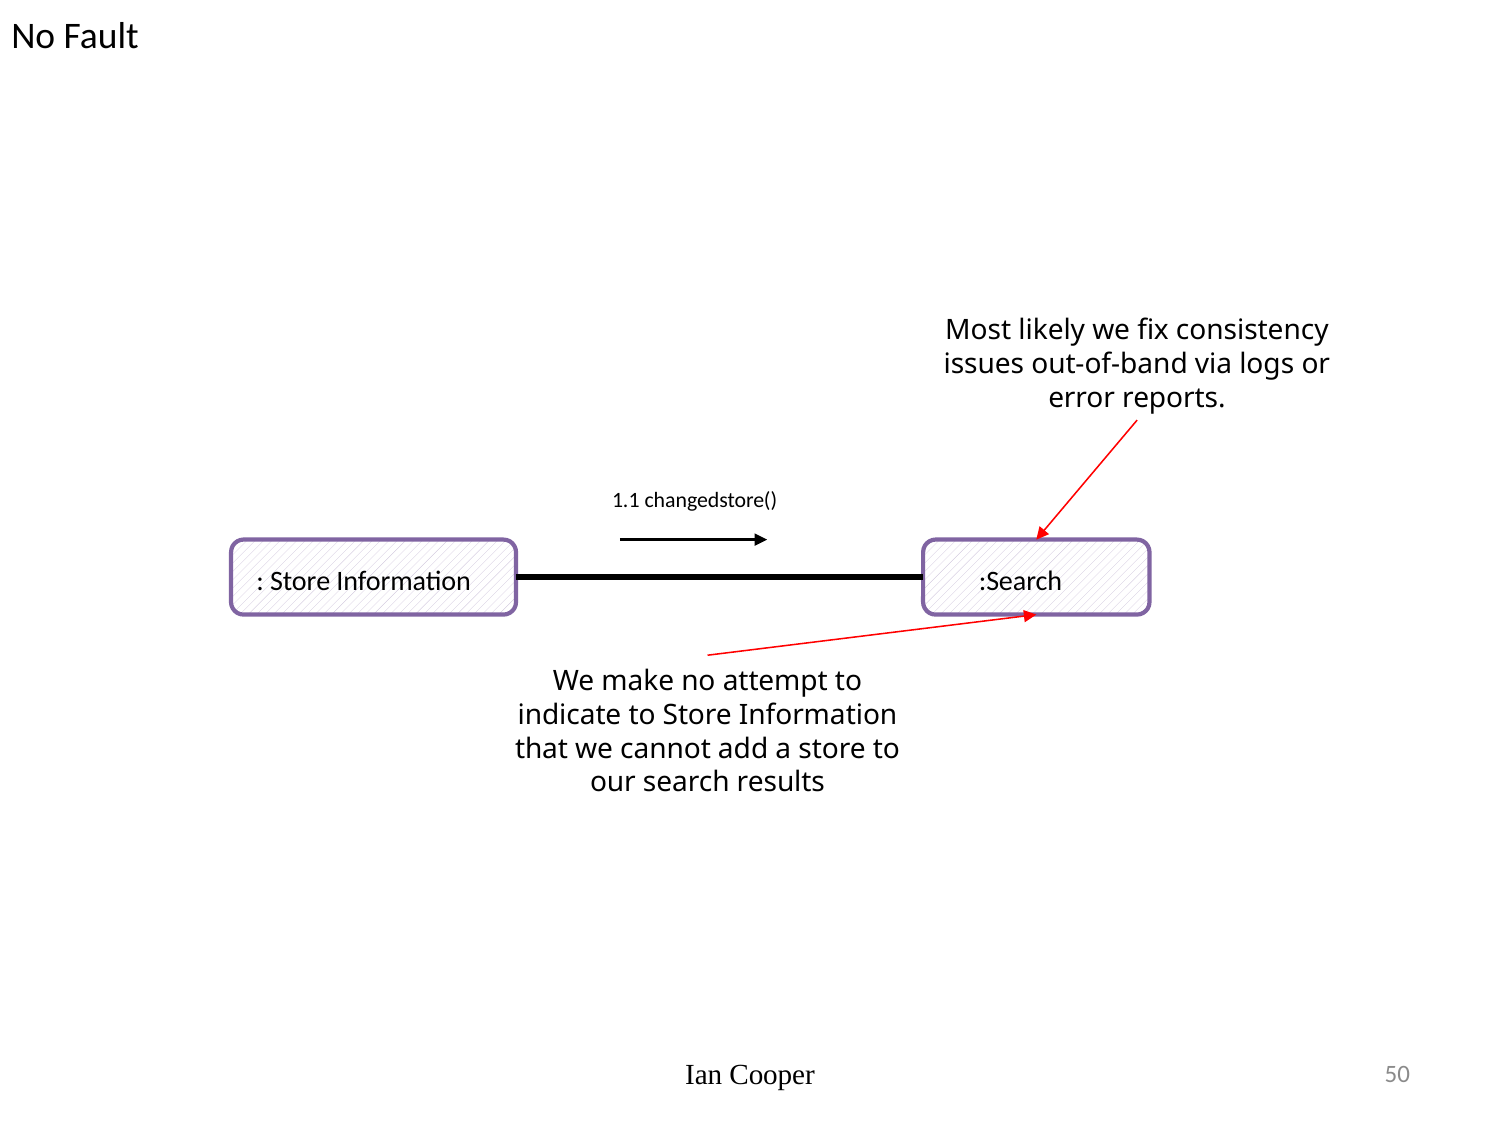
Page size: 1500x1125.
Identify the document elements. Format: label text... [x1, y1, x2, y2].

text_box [707, 614, 1037, 656]
text_box Most likely we fix consistency issues out-of-band via logs or error reports. [923, 304, 1351, 421]
footer Ian Cooper [512, 1042, 988, 1103]
text_box : Store Information [241, 554, 502, 604]
text_box 1.1 changedstore() [597, 478, 812, 520]
text_box We make no attempt to indicate to Store Information that we cannot add a store to our search results [493, 655, 922, 805]
text_box :Search [964, 554, 1109, 603]
text_box No Fault [0, 0, 1500, 68]
text_box [228, 537, 519, 617]
text_box [920, 537, 1152, 617]
slide_number 50 [1074, 1042, 1425, 1103]
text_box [1036, 421, 1138, 540]
